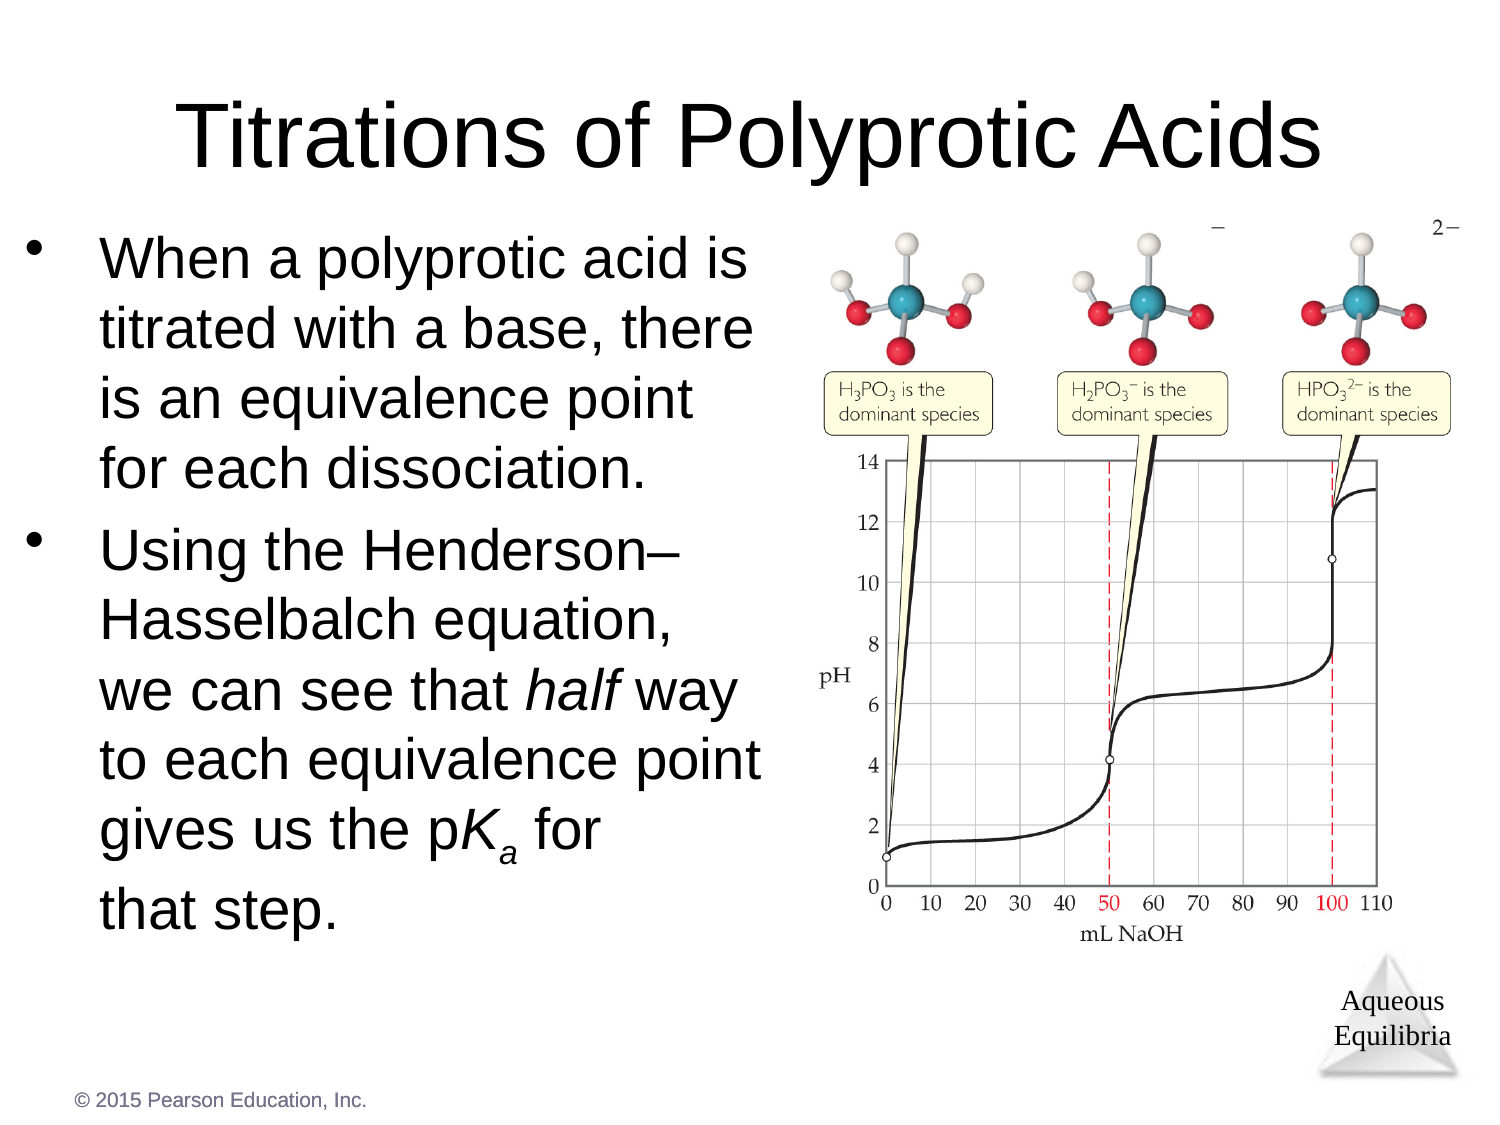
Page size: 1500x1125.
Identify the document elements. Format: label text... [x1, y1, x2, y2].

title Titrations of Polyprotic Acids [0, 37, 1500, 226]
list When a polyprotic acid is titrated with a base, there is an equivalence point for each dissociation. Using the Henderson–Hasselbalch equation, we can see that half way to each equivalence point gives us the pKa for that step. [0, 212, 810, 888]
picture [812, 212, 1500, 1125]
